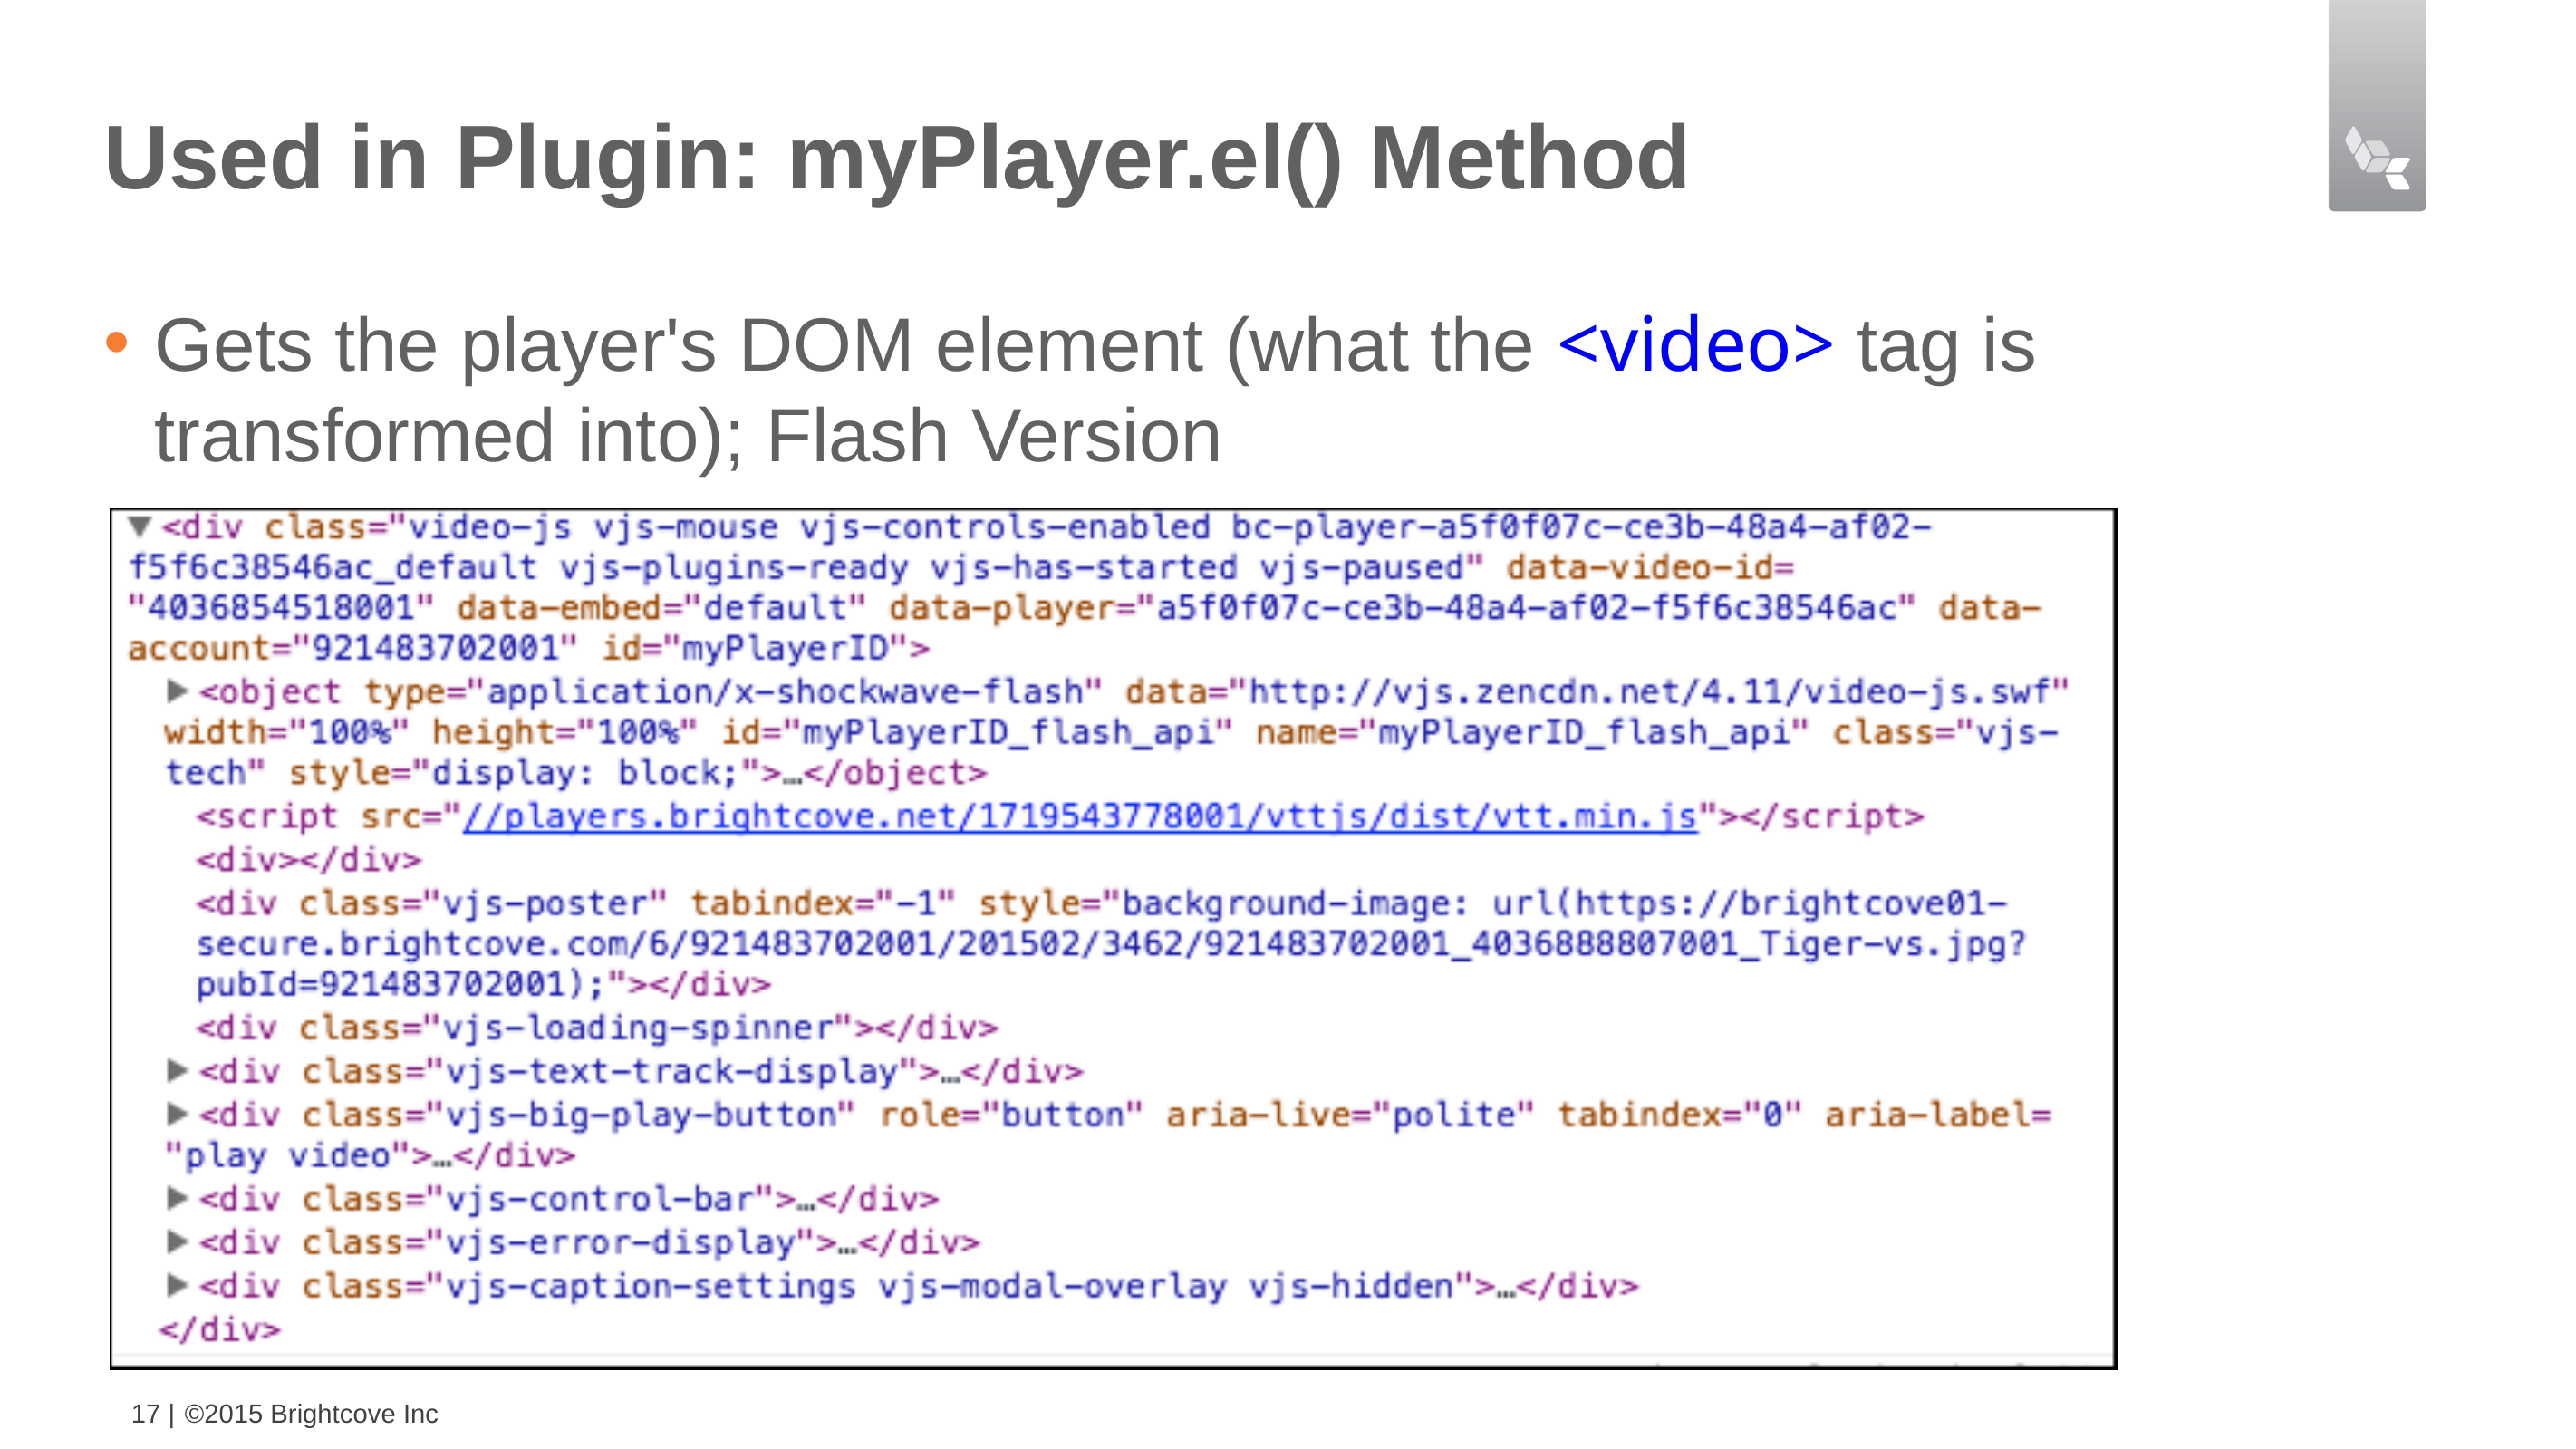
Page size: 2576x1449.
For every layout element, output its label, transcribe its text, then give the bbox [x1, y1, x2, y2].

slide_number 17 | [88, 1374, 189, 1449]
title Used in Plugin: myPlayer.el() Method [80, 44, 2270, 260]
footer ©2015 Brightcove Inc [189, 1381, 988, 1449]
picture [109, 508, 2118, 1371]
list Gets the player's DOM element (what the <video> tag is transformed into); Flash Version [80, 284, 2441, 1302]
